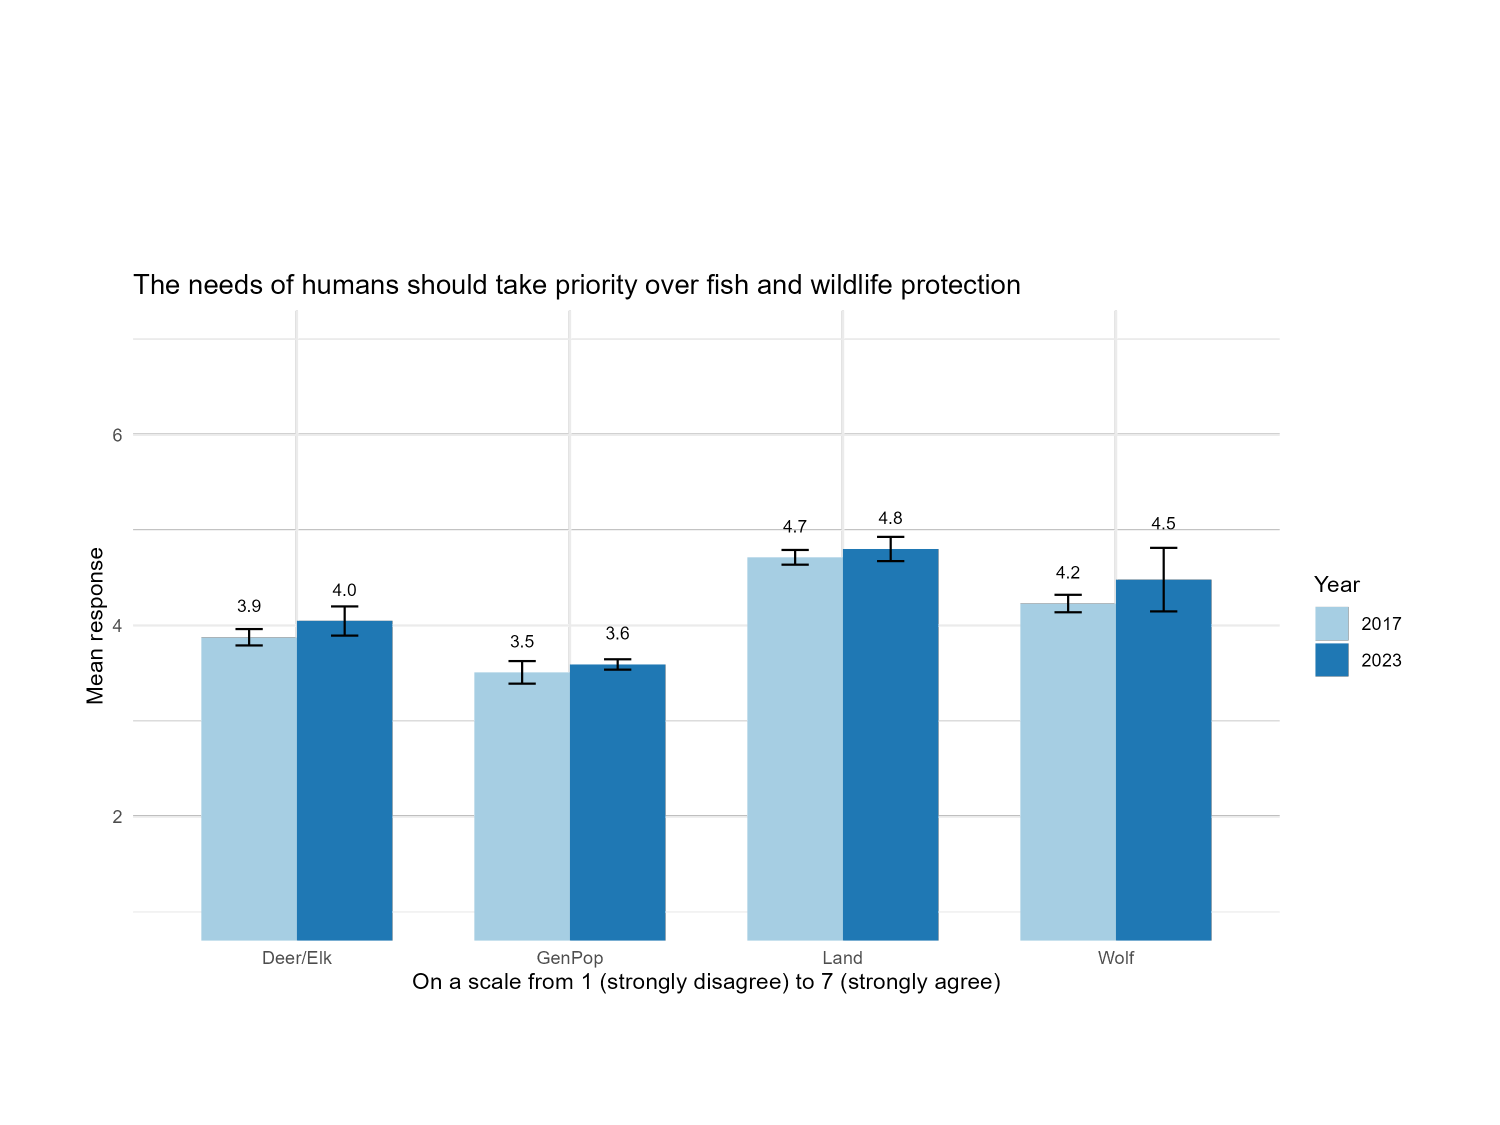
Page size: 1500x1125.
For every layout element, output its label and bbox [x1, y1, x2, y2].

list [74, 262, 1426, 1006]
